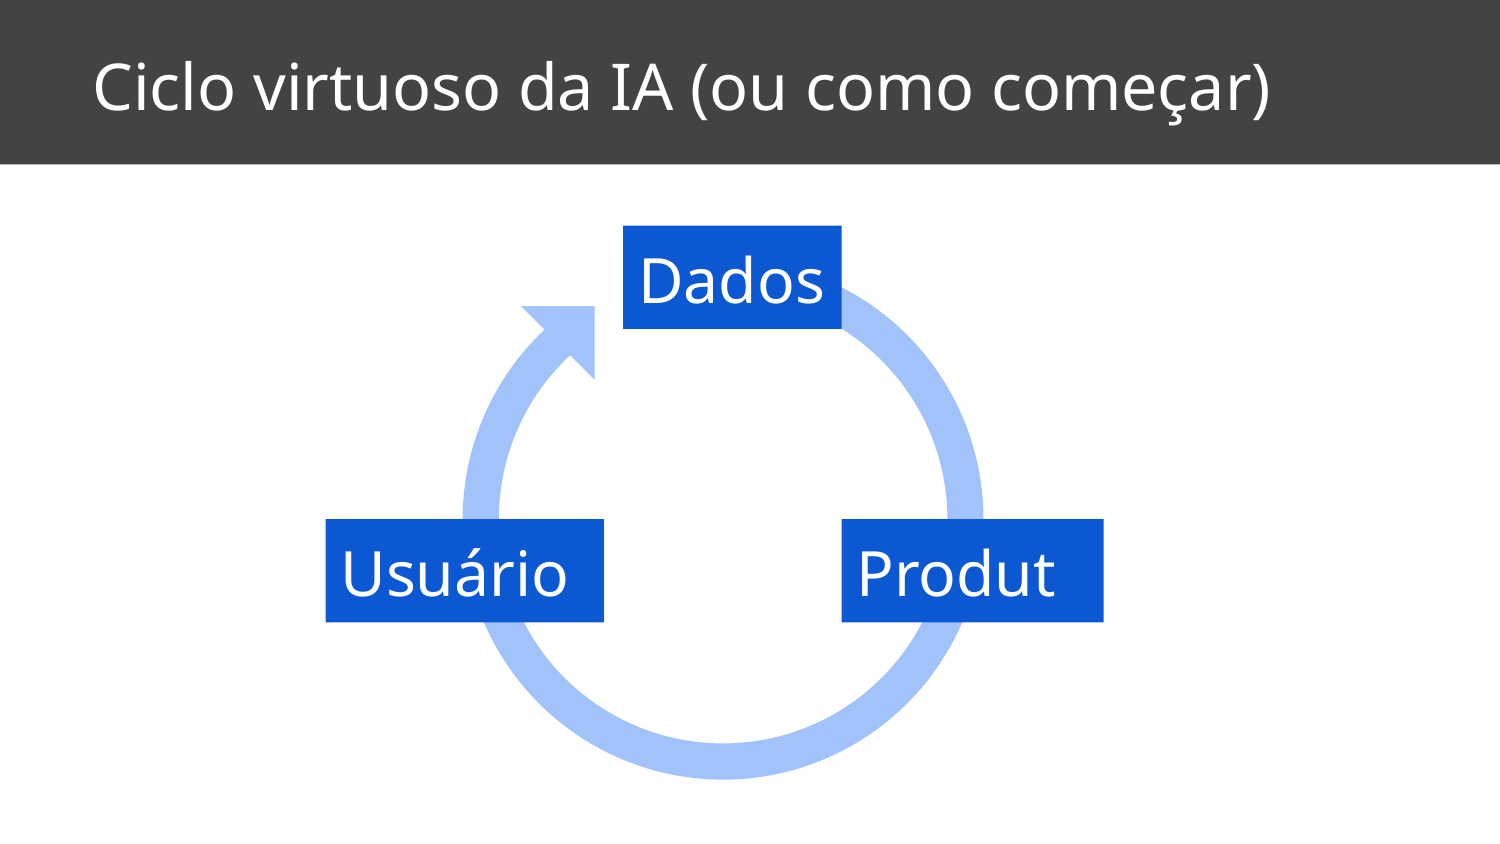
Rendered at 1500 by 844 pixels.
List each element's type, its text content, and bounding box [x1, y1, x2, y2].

text_box Dados [623, 225, 842, 257]
text_box Produto [988, 519, 1104, 623]
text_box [462, 258, 984, 780]
text_box Usuários [325, 519, 457, 623]
title Ciclo virtuoso da IA (ou como começar) [77, 21, 1427, 148]
